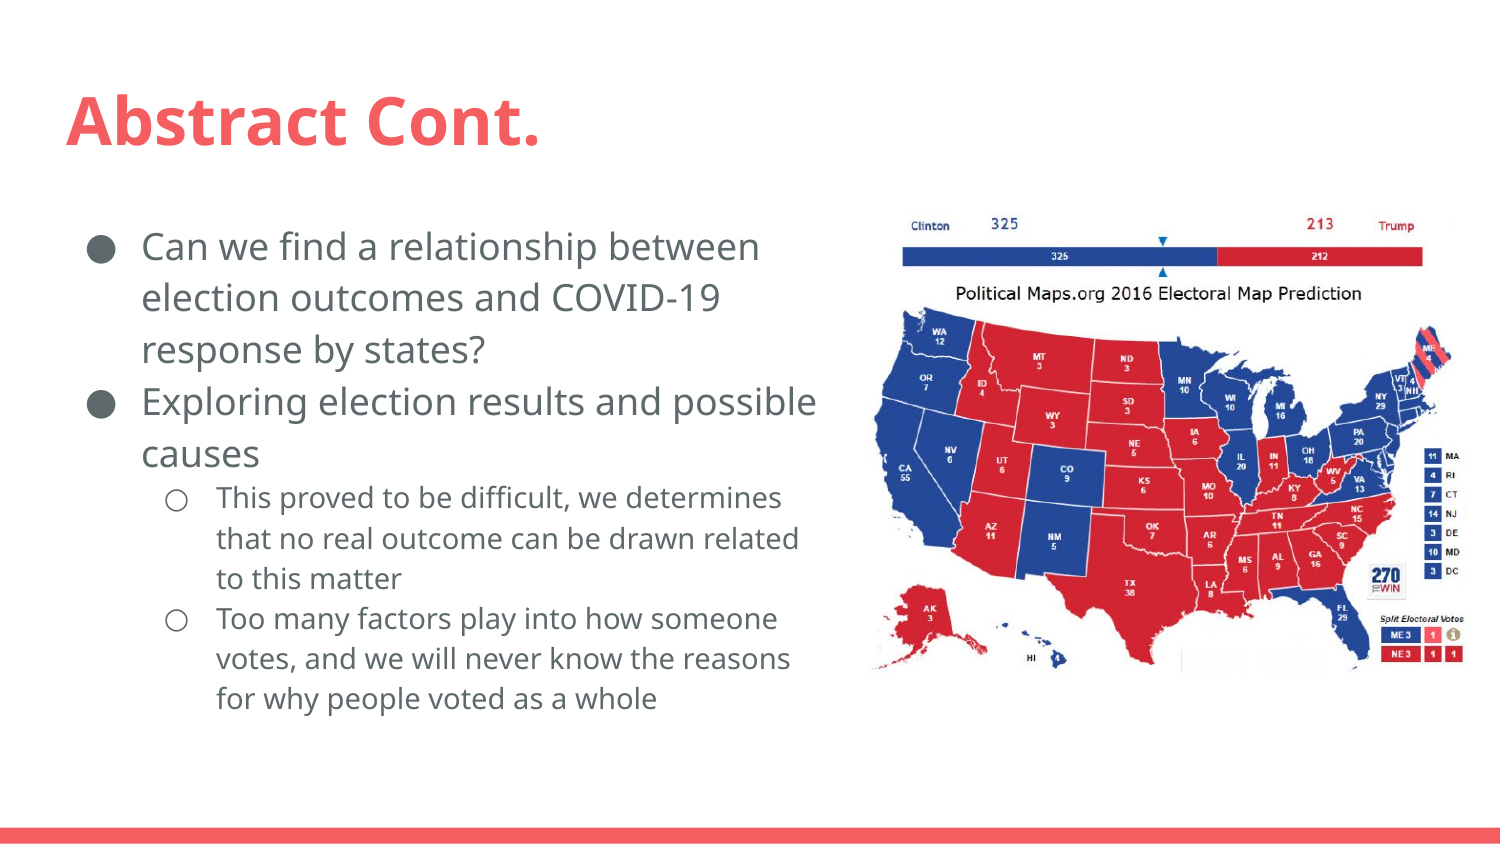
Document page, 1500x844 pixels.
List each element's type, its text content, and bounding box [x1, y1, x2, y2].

title Abstract Cont. [51, 64, 1449, 167]
list Can we find a relationship between election outcomes and COVID-19 response by states? Exploring election results and possible causes This proved to be difficult, we determines that no real outcome can be drawn related to this matter Too many factors play into how someone votes, and we will never know the reasons for why people voted as a whole [51, 200, 844, 752]
picture [868, 212, 1476, 685]
